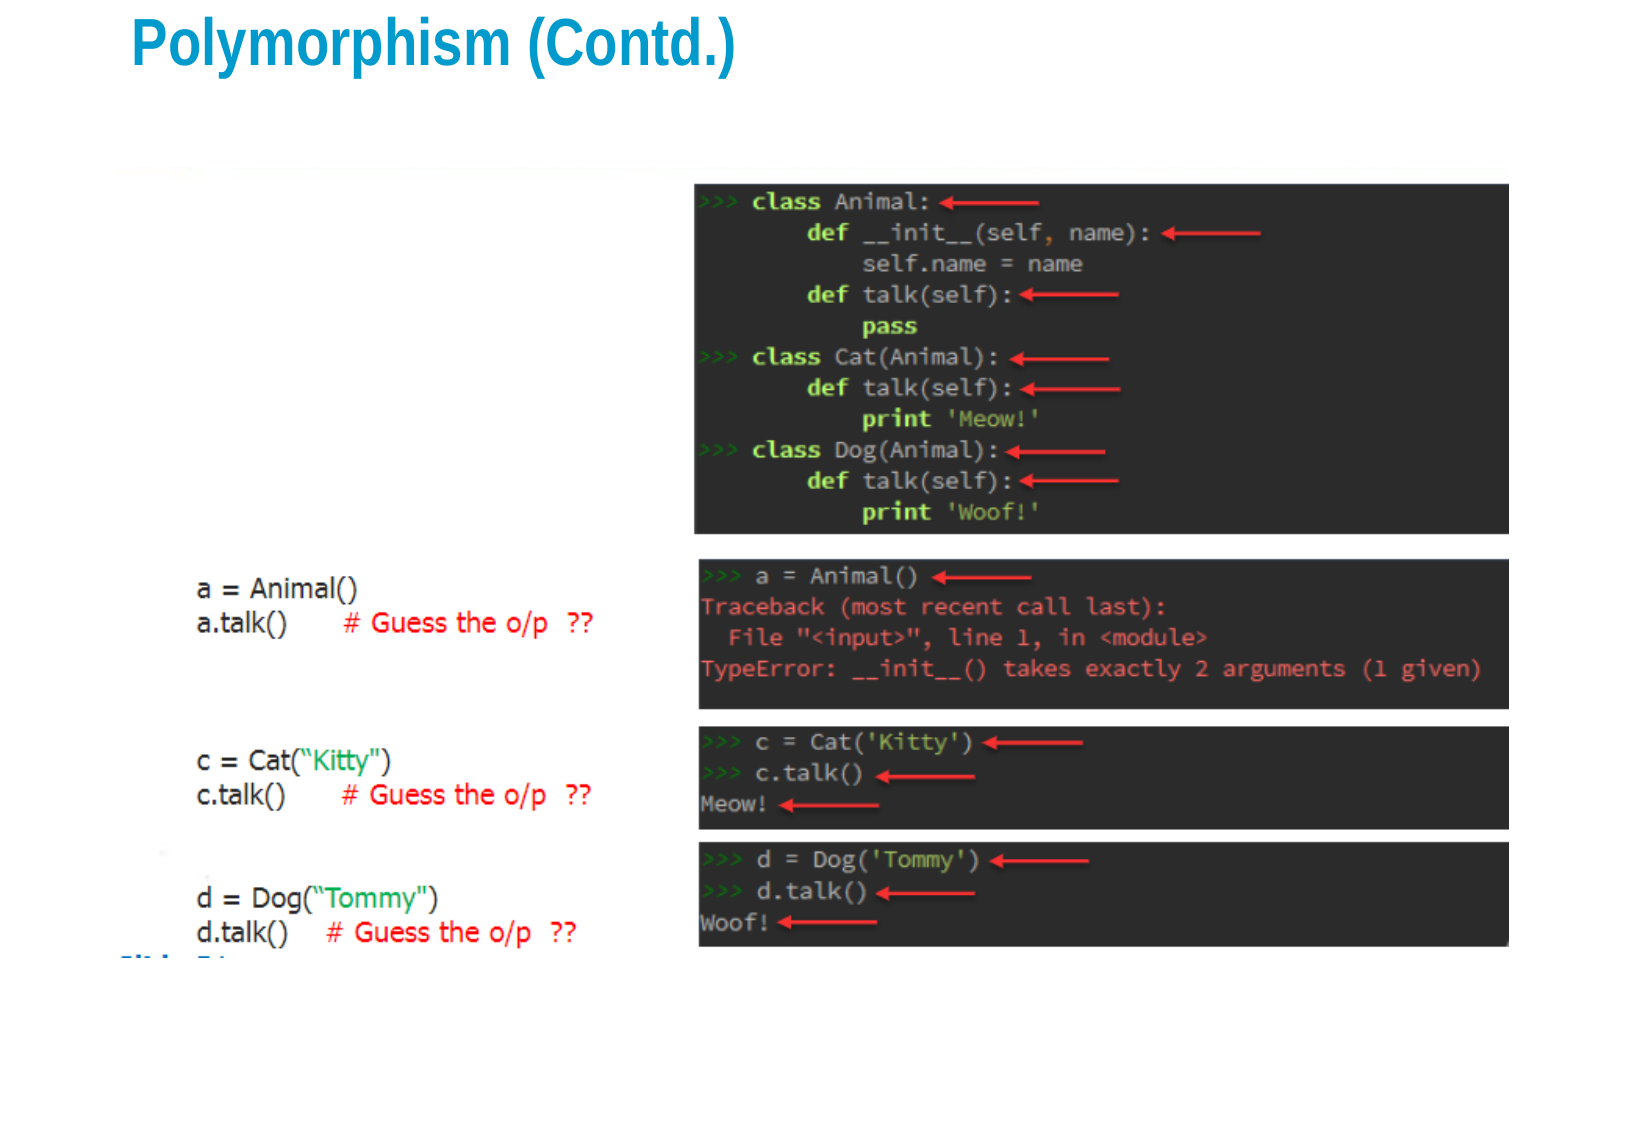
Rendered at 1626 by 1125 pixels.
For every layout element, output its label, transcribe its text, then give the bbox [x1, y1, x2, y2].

picture [116, 166, 1509, 958]
text_box [151, 156, 1625, 970]
title Polymorphism (Contd.) [0, 0, 1625, 195]
